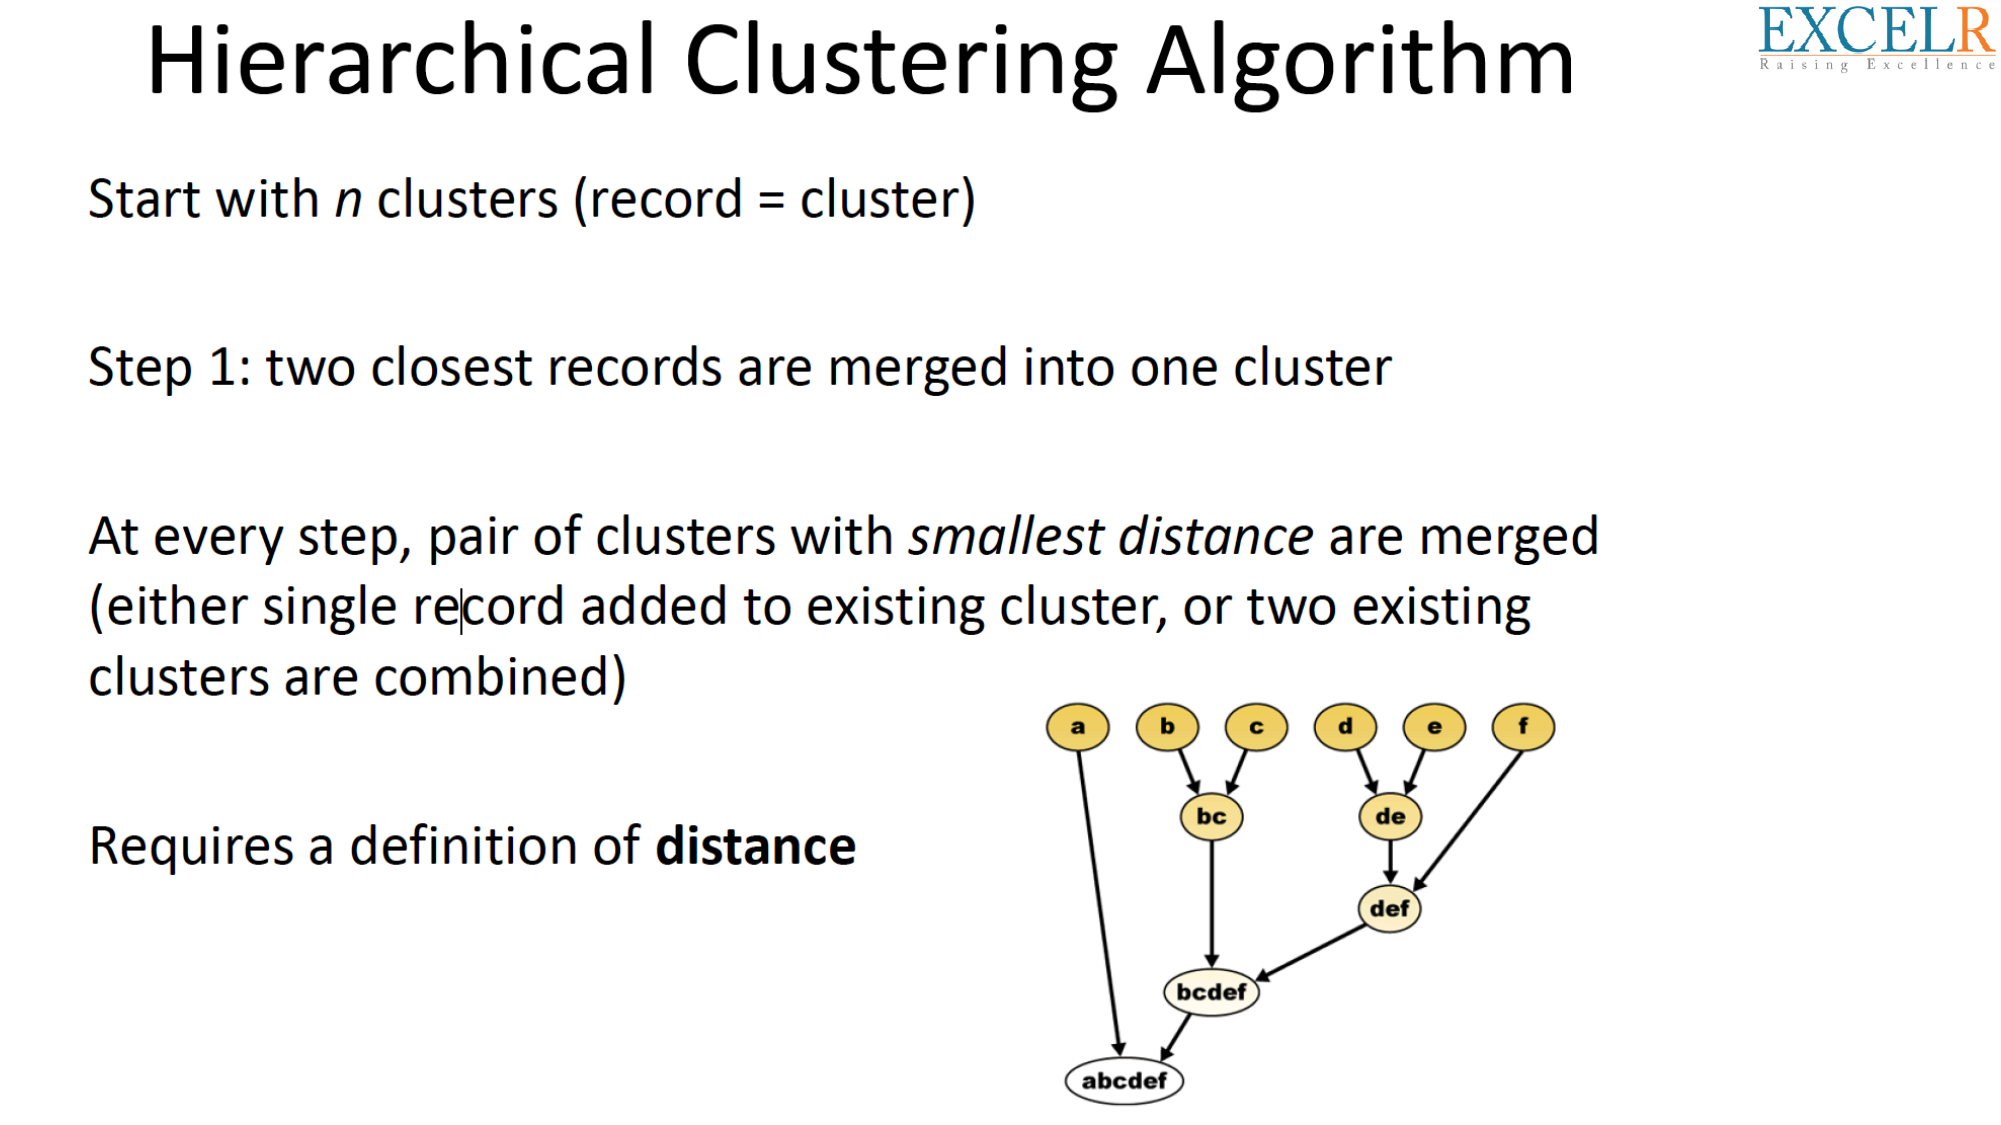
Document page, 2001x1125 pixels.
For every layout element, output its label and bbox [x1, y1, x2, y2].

picture [1756, 0, 2000, 78]
picture [21, 0, 1651, 1125]
